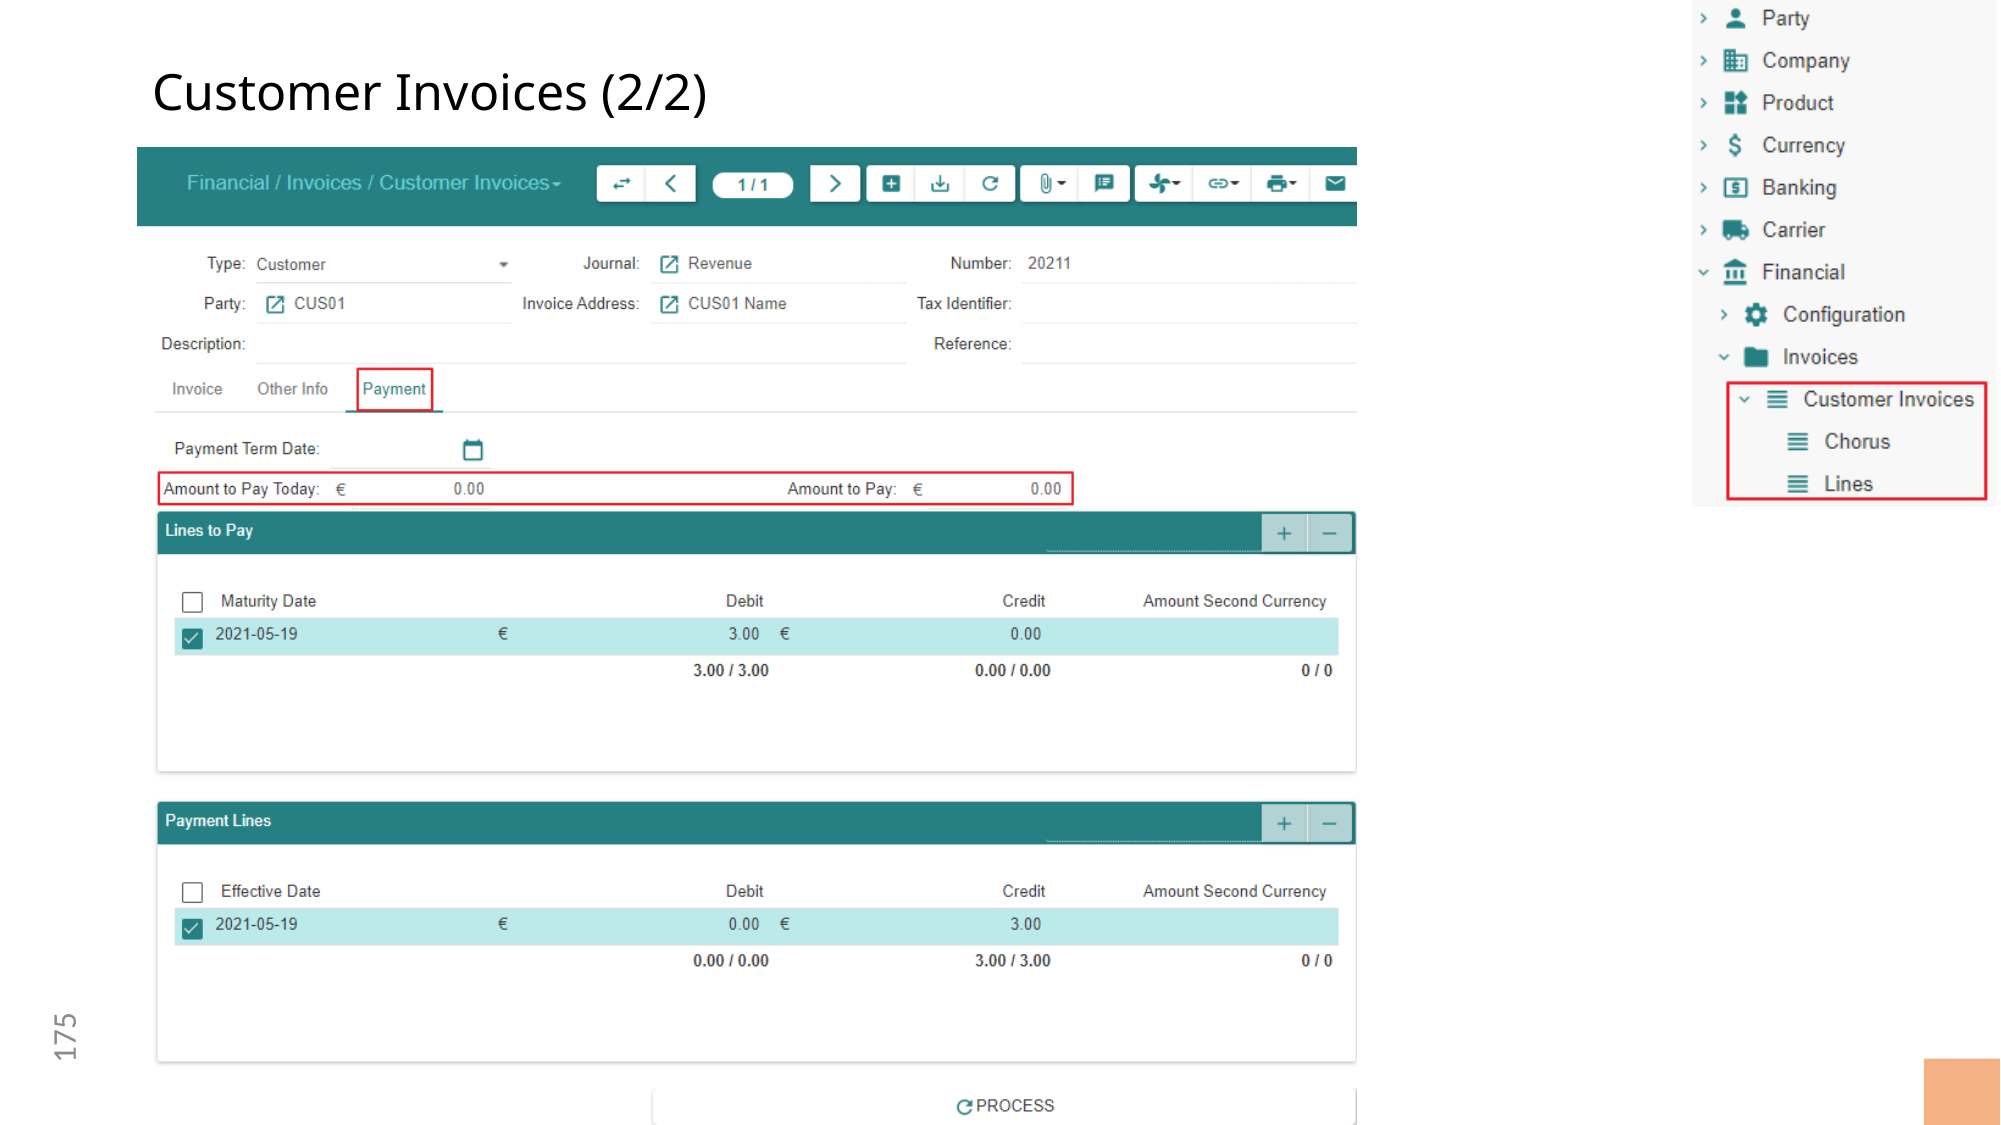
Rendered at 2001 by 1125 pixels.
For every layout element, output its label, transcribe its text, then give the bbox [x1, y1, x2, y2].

slide_number 175 [32, 969, 93, 1108]
picture [1692, 0, 1997, 507]
title Customer Invoices (2/2) [137, 59, 1692, 136]
text_box [1923, 1058, 2000, 1125]
picture [137, 147, 1357, 1125]
